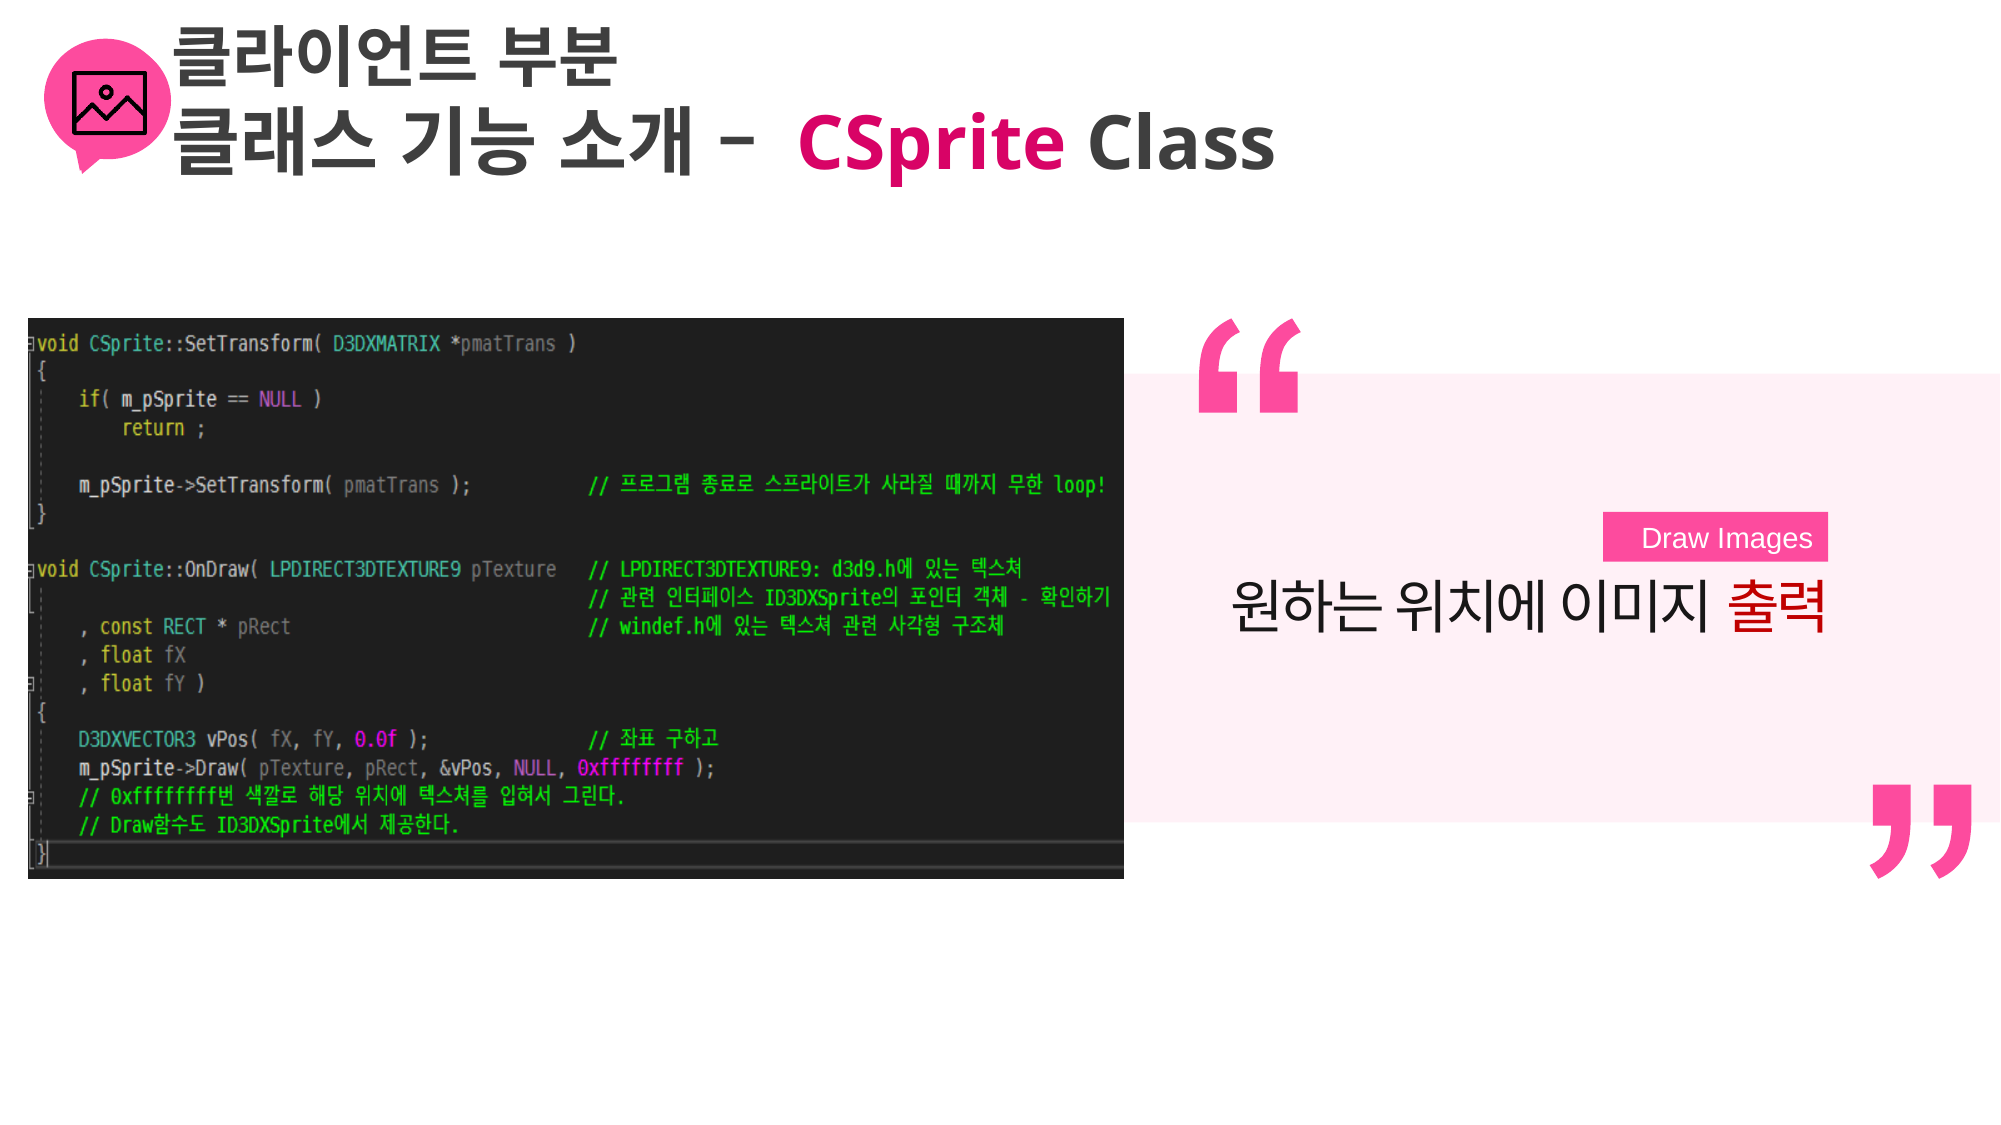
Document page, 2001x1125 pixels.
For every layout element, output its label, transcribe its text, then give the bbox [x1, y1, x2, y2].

text_box [1258, 317, 1303, 414]
picture [72, 65, 147, 140]
text_box [1868, 783, 1912, 881]
text_box 클라이언트 부분 클래스 기능 소개 – CSprite Class [156, 7, 1312, 192]
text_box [44, 38, 172, 160]
text_box 원하는 위치에 이미지 출력 [1213, 562, 1845, 698]
text_box [1928, 783, 1973, 881]
text_box [1197, 317, 1242, 414]
text_box Draw Images [1603, 511, 1829, 562]
picture [28, 318, 1124, 879]
